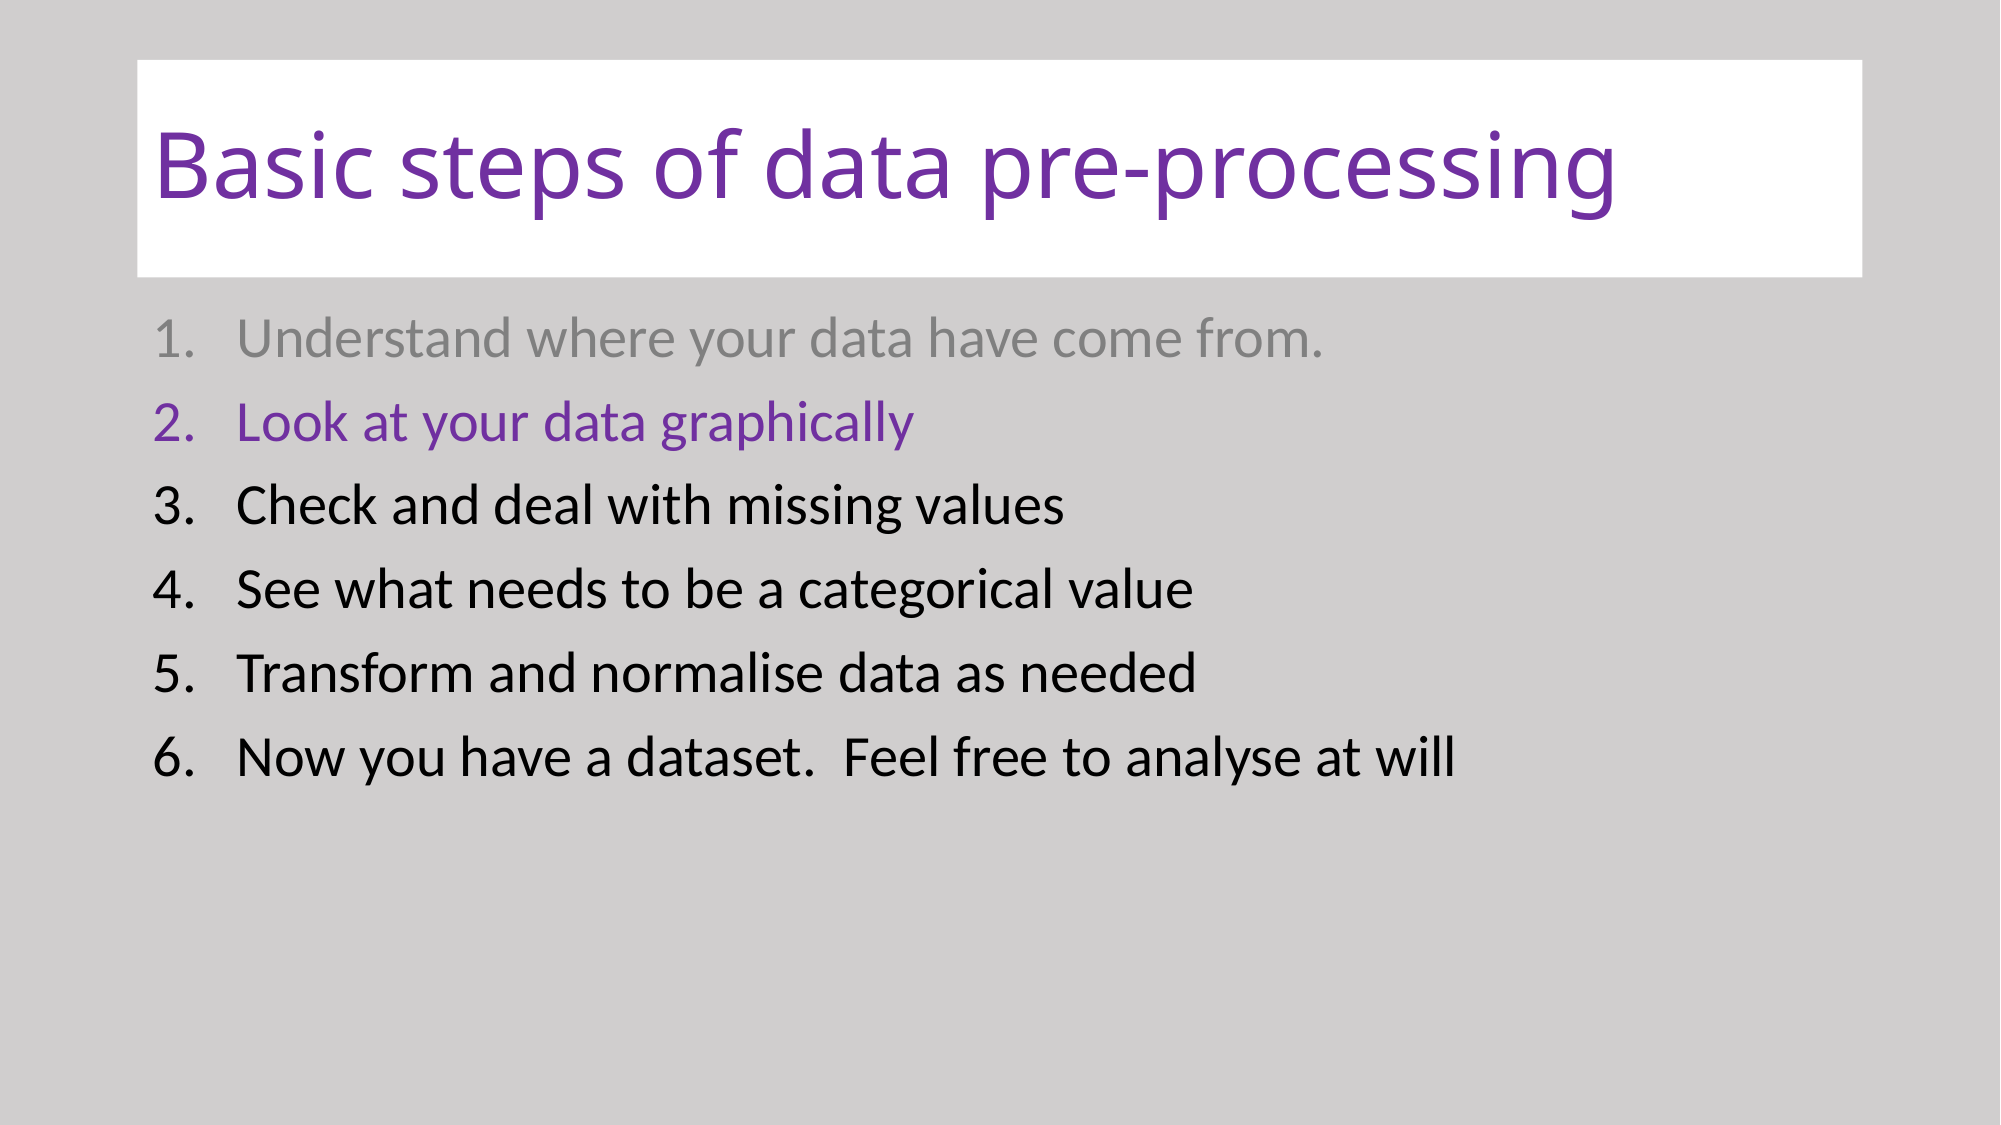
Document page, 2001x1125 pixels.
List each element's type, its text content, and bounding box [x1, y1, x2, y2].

title Basic steps of data pre-processing [137, 59, 1863, 278]
list Understand where your data have come from. Look at your data graphically Check and deal with missing values See what needs to be a categorical value Transform and normalise data as needed Now you have a dataset. Feel free to analyse at will [137, 299, 1863, 1014]
